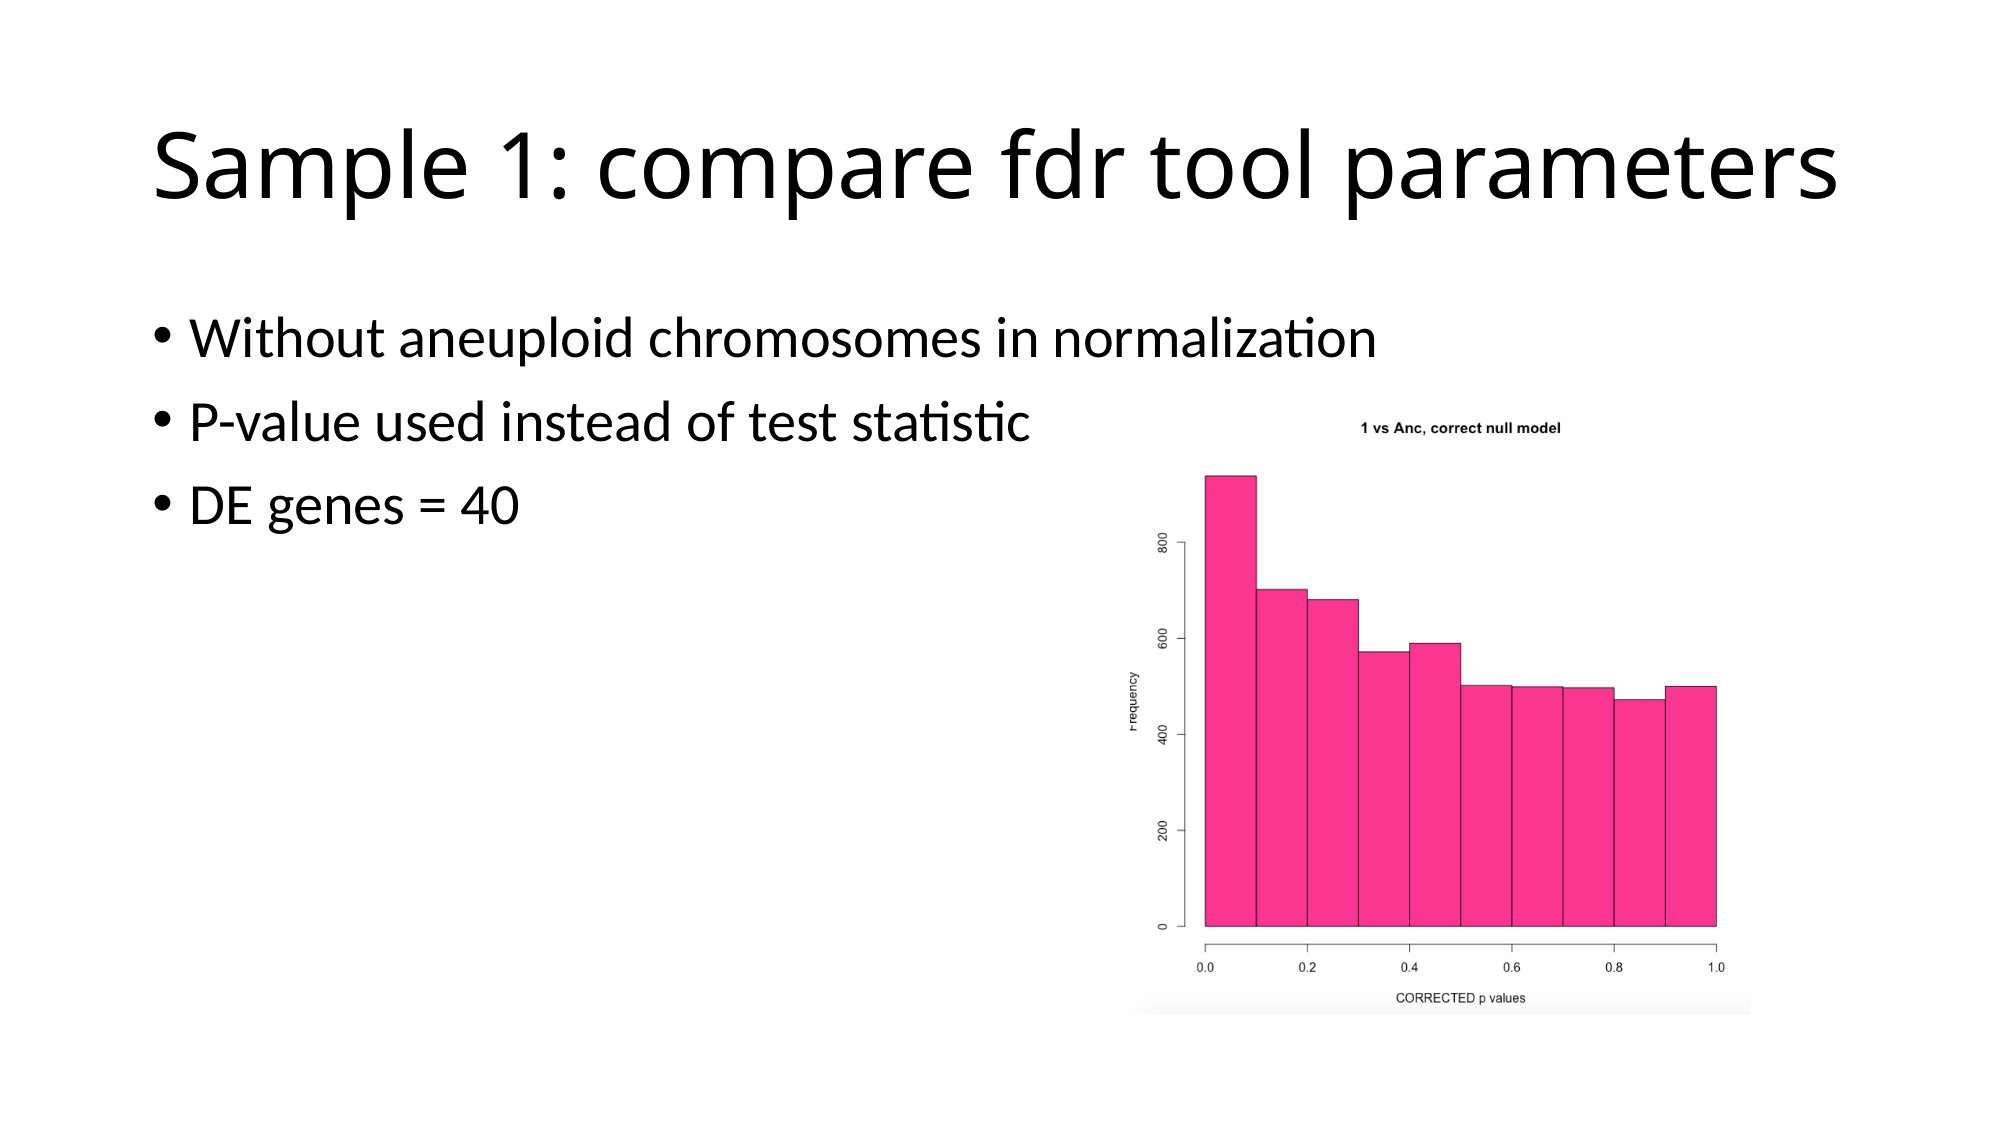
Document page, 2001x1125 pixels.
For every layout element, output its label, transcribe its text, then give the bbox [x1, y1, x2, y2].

picture [1130, 400, 1751, 1014]
list Without aneuploid chromosomes in normalization P-value used instead of test statistic DE genes = 40 [137, 299, 1863, 1014]
title Sample 1: compare fdr tool parameters [137, 59, 1863, 278]
